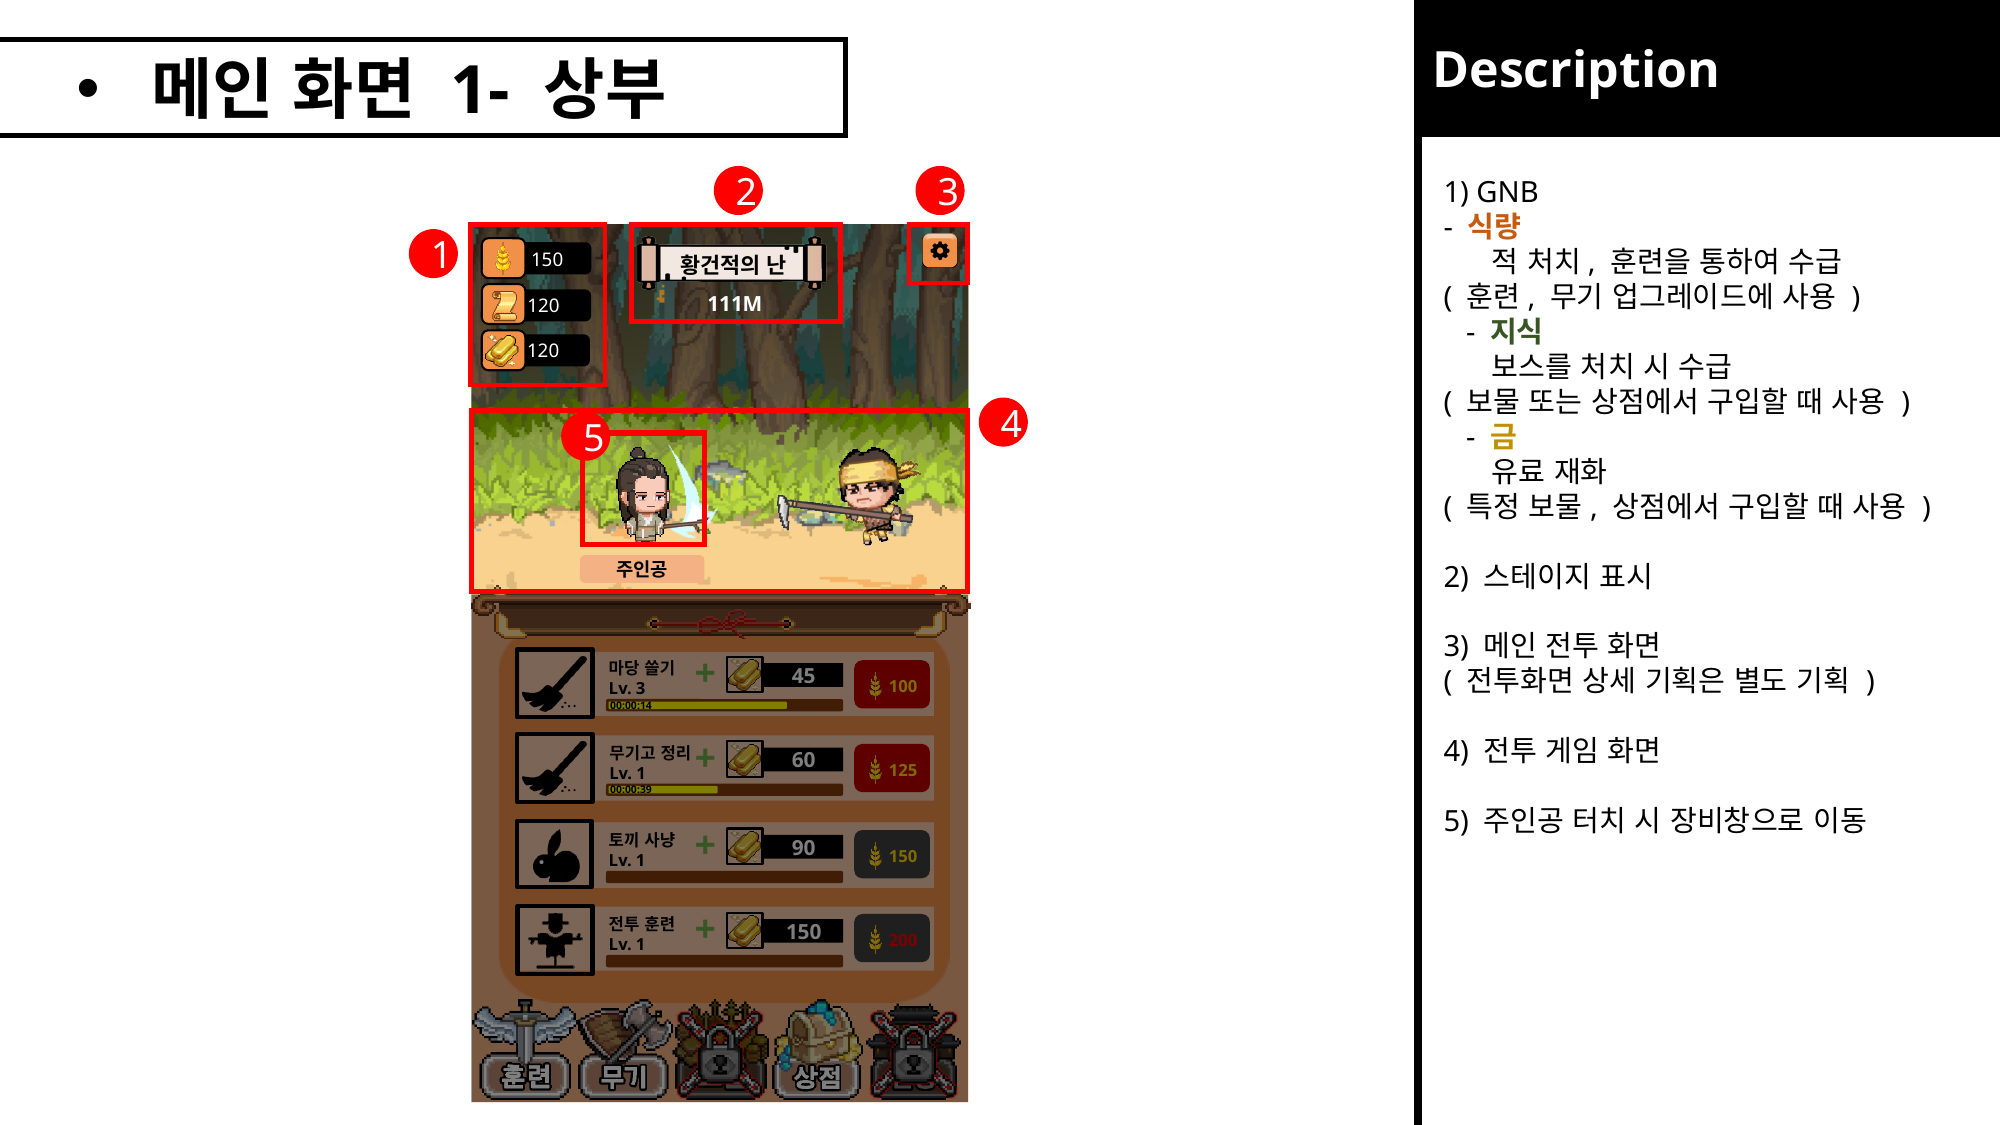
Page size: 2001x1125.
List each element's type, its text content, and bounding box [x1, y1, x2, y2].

text_box [0, 39, 847, 136]
text_box [470, 593, 969, 1103]
text_box Description [1418, 0, 2000, 137]
picture [471, 224, 971, 1100]
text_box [481, 330, 589, 371]
text_box 3 [914, 164, 966, 217]
text_box 1 [407, 228, 459, 280]
text_box 1) GNB - 식량 적 처치, 훈련을 통하여 수급 ( 훈련, 무기 업그레이드에 사용 ) - 지식 보스를 처치 시 수급 ( 보물 또는 상점에서 구입할 때 사용 ) - 금 유료 재화 ( 특정 보물, 상점에서 구입할 때 사용 ) 2) 스테이지 표시 3) 메인 전투 화면 ( 전투화면 상세 기획은 별도 기획 ) 4) 전투 게임 화면 5) 주인공 터치 시 장비창으로 이동 [1428, 165, 1946, 845]
text_box 2 [712, 164, 764, 217]
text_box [481, 238, 591, 279]
text_box 4 [977, 396, 1029, 448]
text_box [481, 284, 591, 325]
